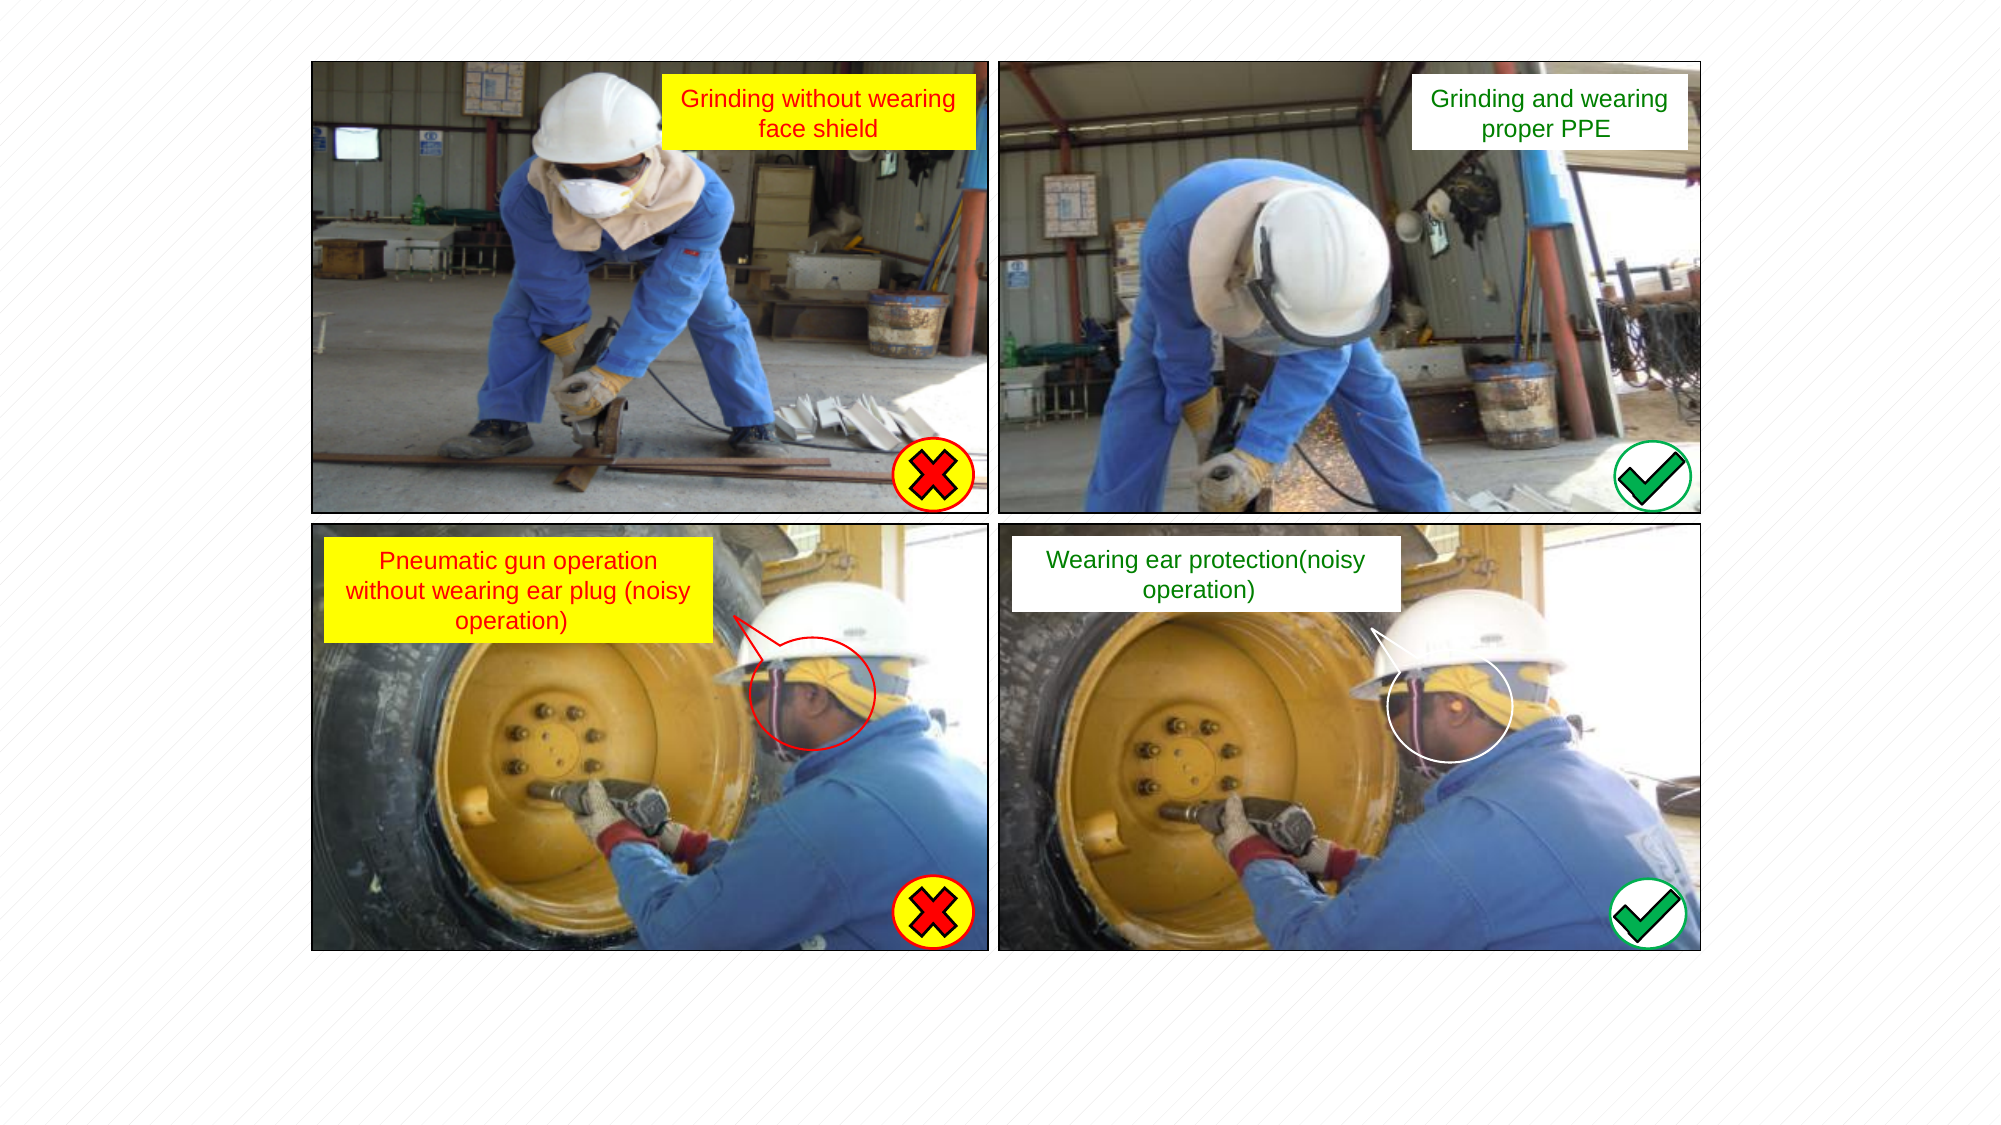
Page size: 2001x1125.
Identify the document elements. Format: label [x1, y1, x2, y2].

picture [999, 524, 1700, 950]
picture [312, 62, 988, 513]
picture [999, 62, 1700, 513]
picture [312, 524, 988, 950]
